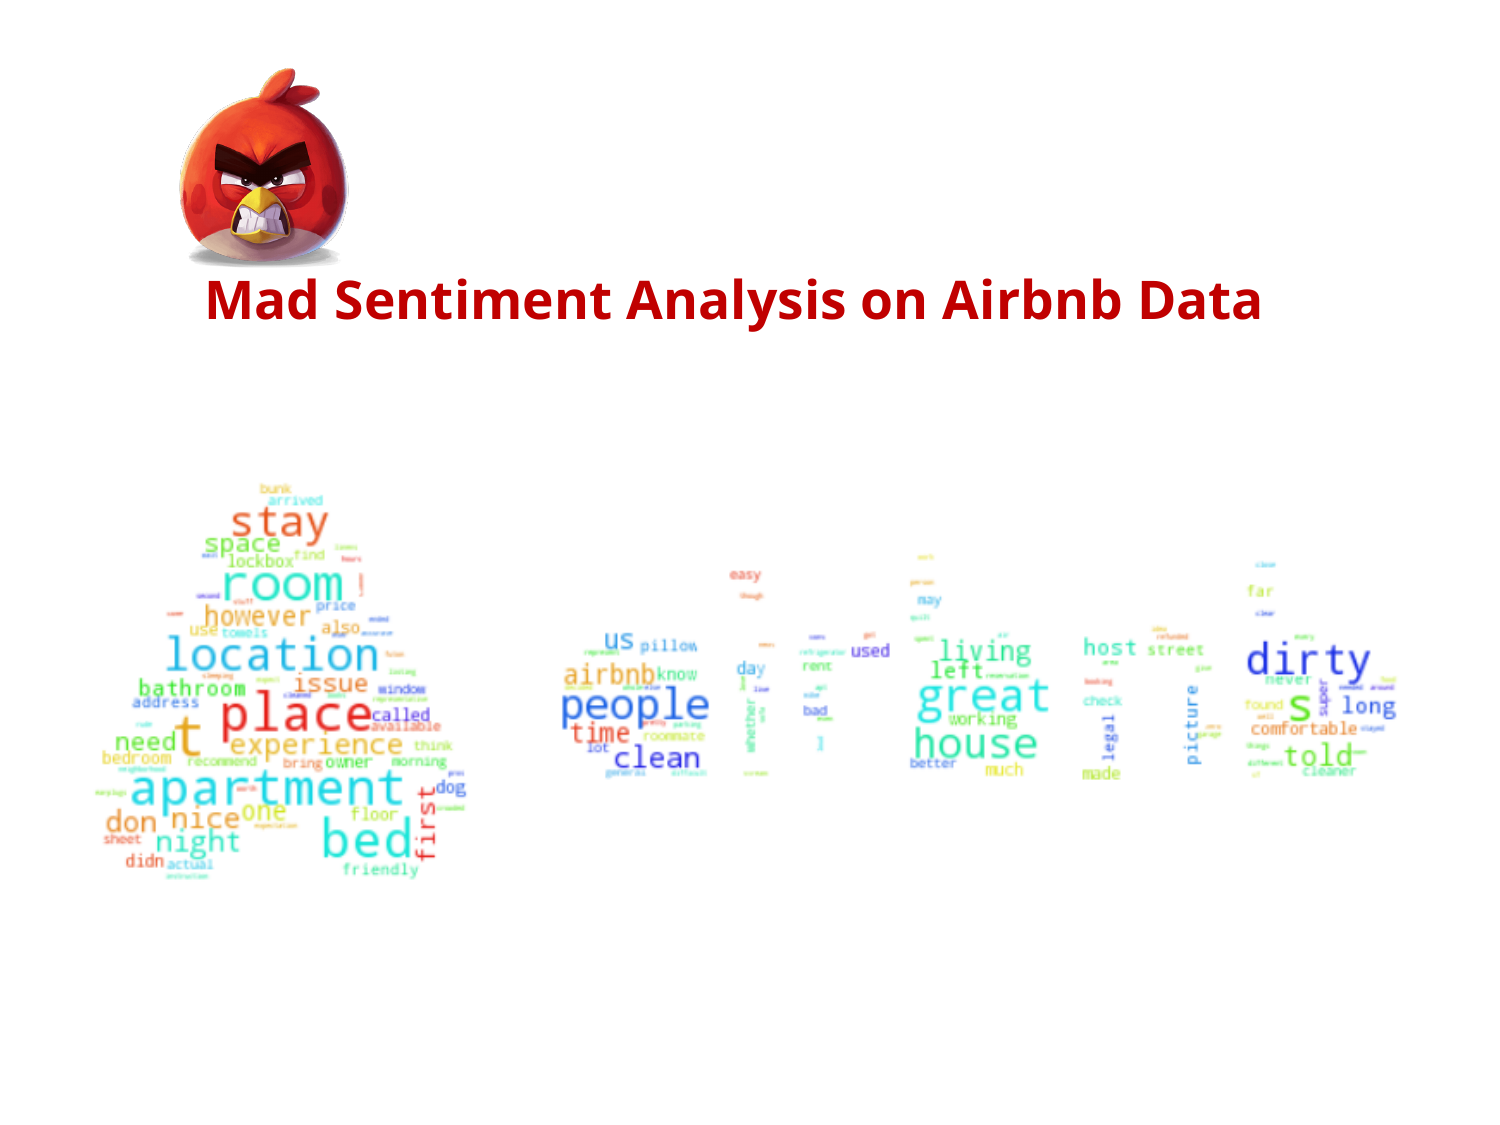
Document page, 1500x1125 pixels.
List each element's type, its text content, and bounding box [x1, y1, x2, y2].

title Mad Sentiment Analysis on Airbnb Data [189, 218, 1329, 338]
picture [0, 385, 1474, 999]
picture [147, 68, 375, 268]
